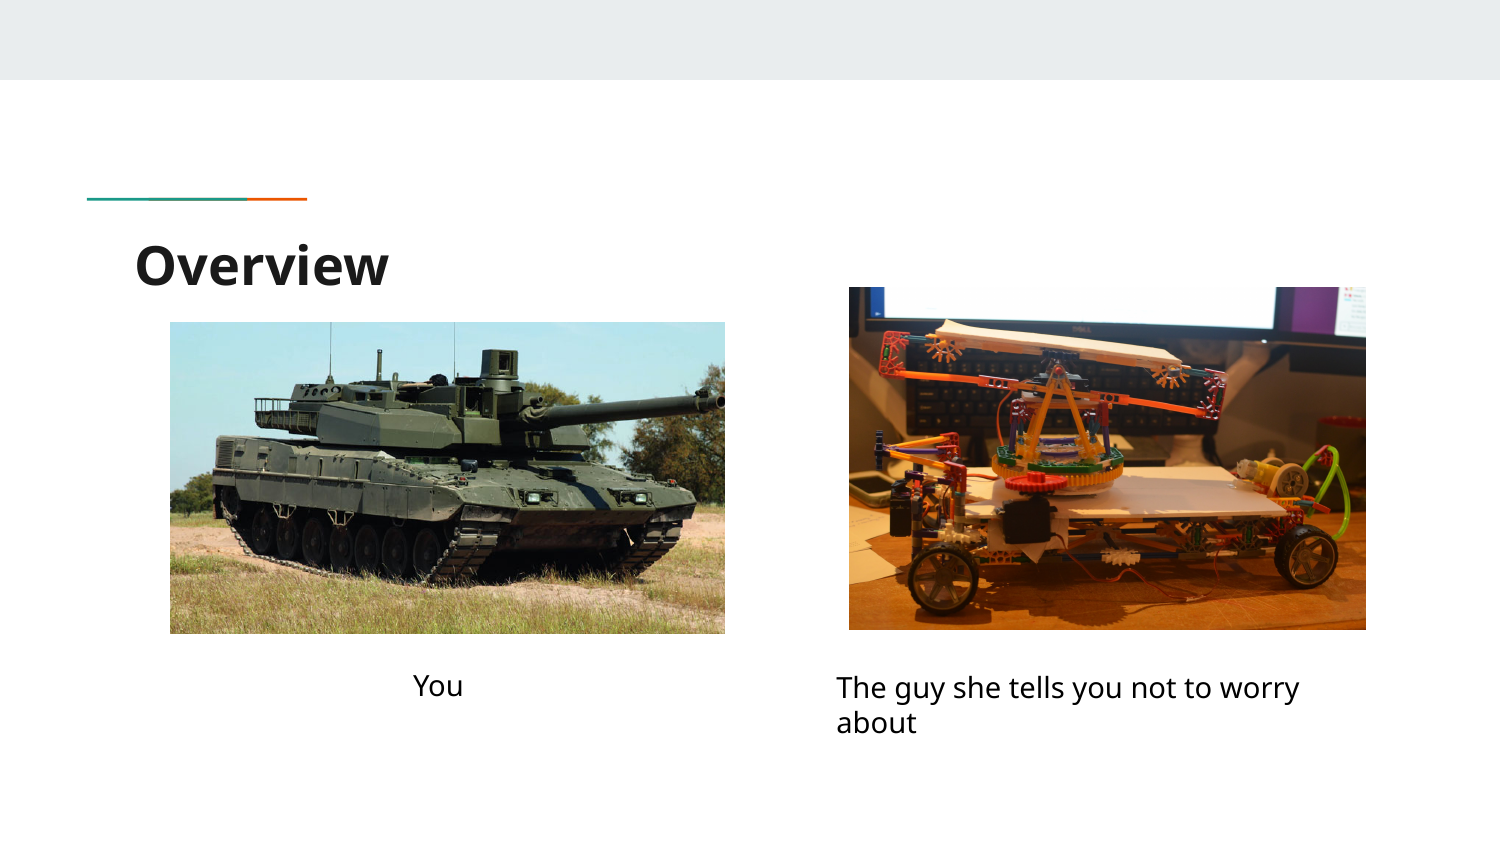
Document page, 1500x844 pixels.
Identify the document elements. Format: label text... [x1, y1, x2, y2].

picture [170, 321, 725, 635]
text_box The guy she tells you not to worry about [821, 654, 1381, 734]
picture [849, 287, 1366, 630]
title Overview [119, 216, 1381, 305]
text_box You [398, 652, 505, 721]
